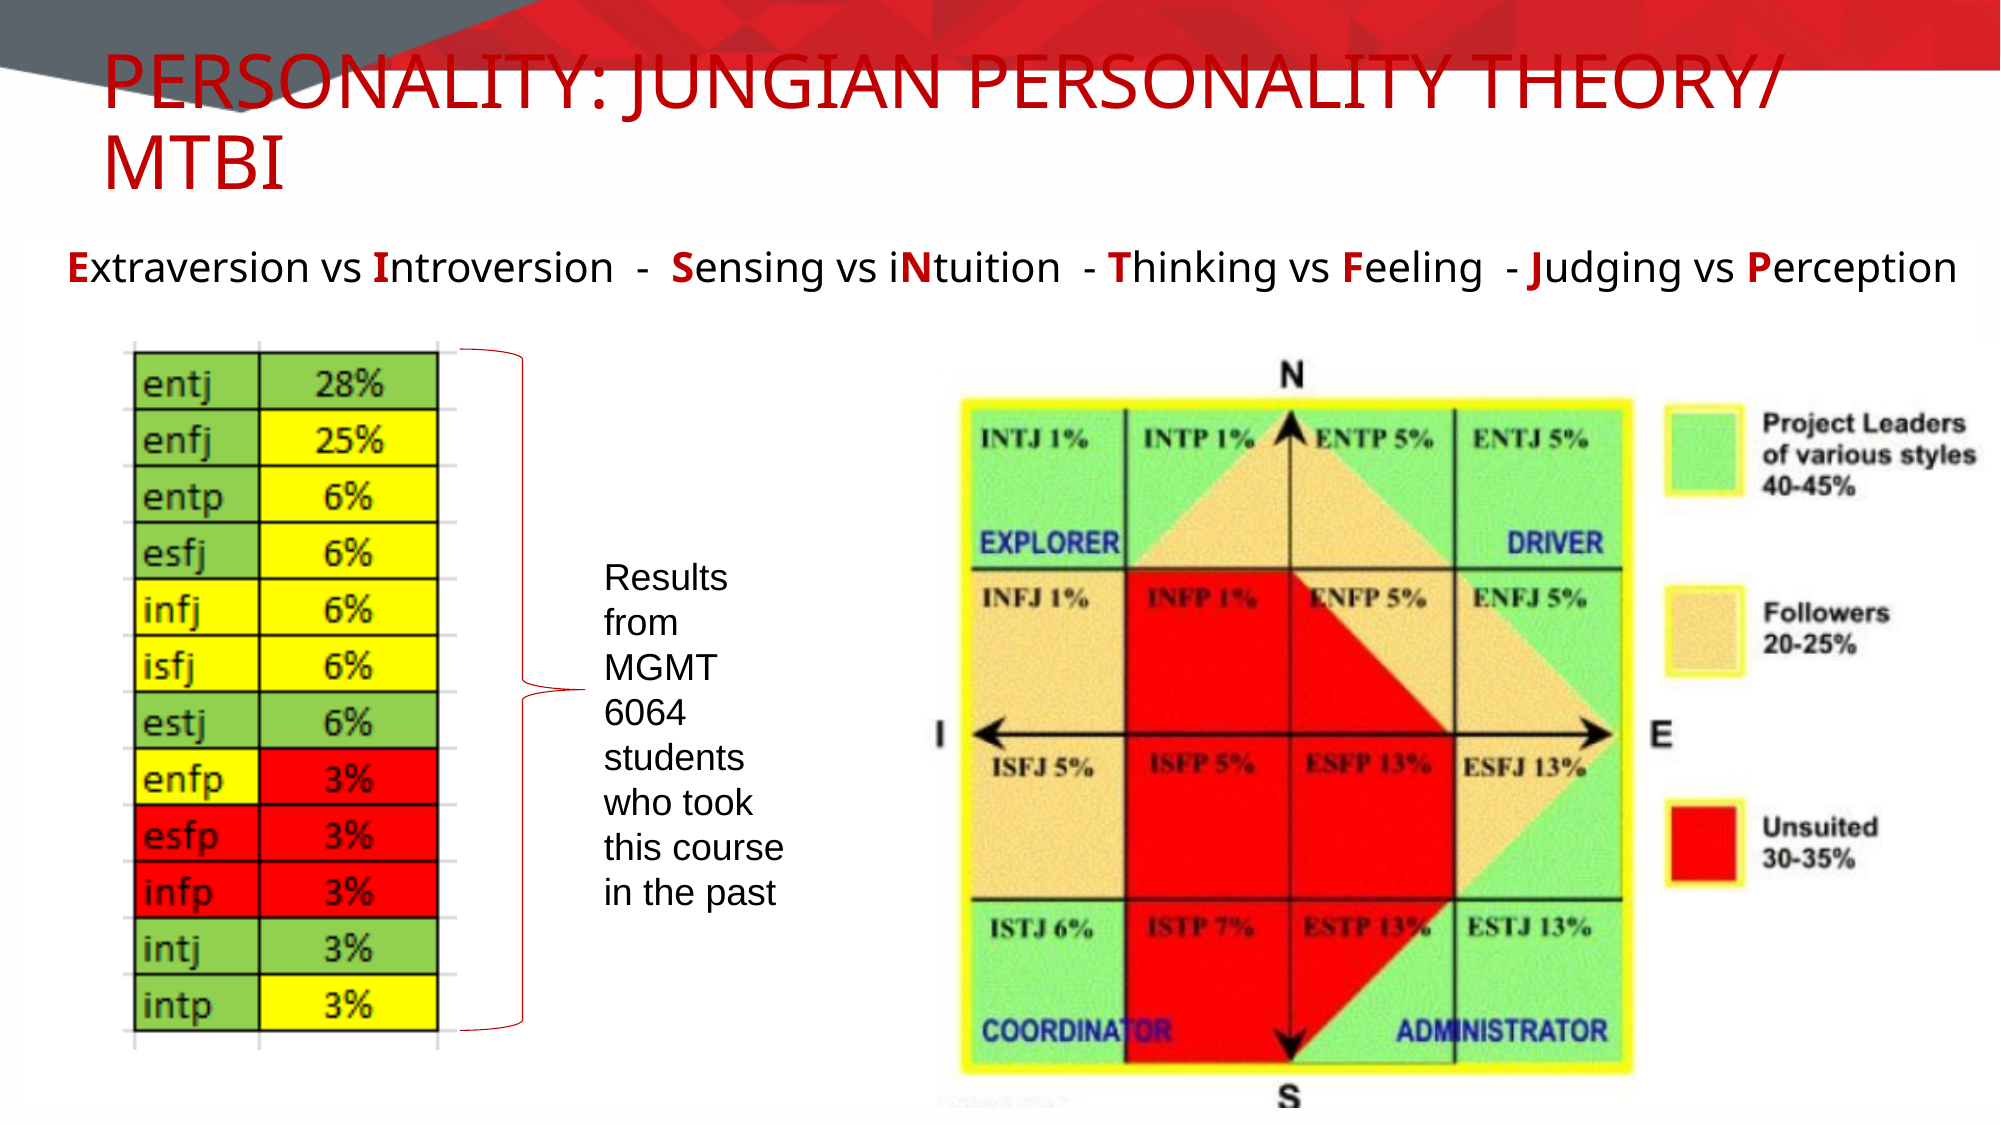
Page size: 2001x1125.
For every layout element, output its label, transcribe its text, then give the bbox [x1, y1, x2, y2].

text_box Results from MGMT 6064 students who took this course in the past [588, 545, 801, 921]
title Personality: Jungian personality theory/ mtbi [101, 75, 1898, 206]
list Extraversion vs Introversion - Sensing vs iNtuition - Thinking vs Feeling - Judging vs Perception [21, 238, 1979, 1108]
text_box [459, 348, 586, 1031]
picture [0, 0, 2001, 1125]
